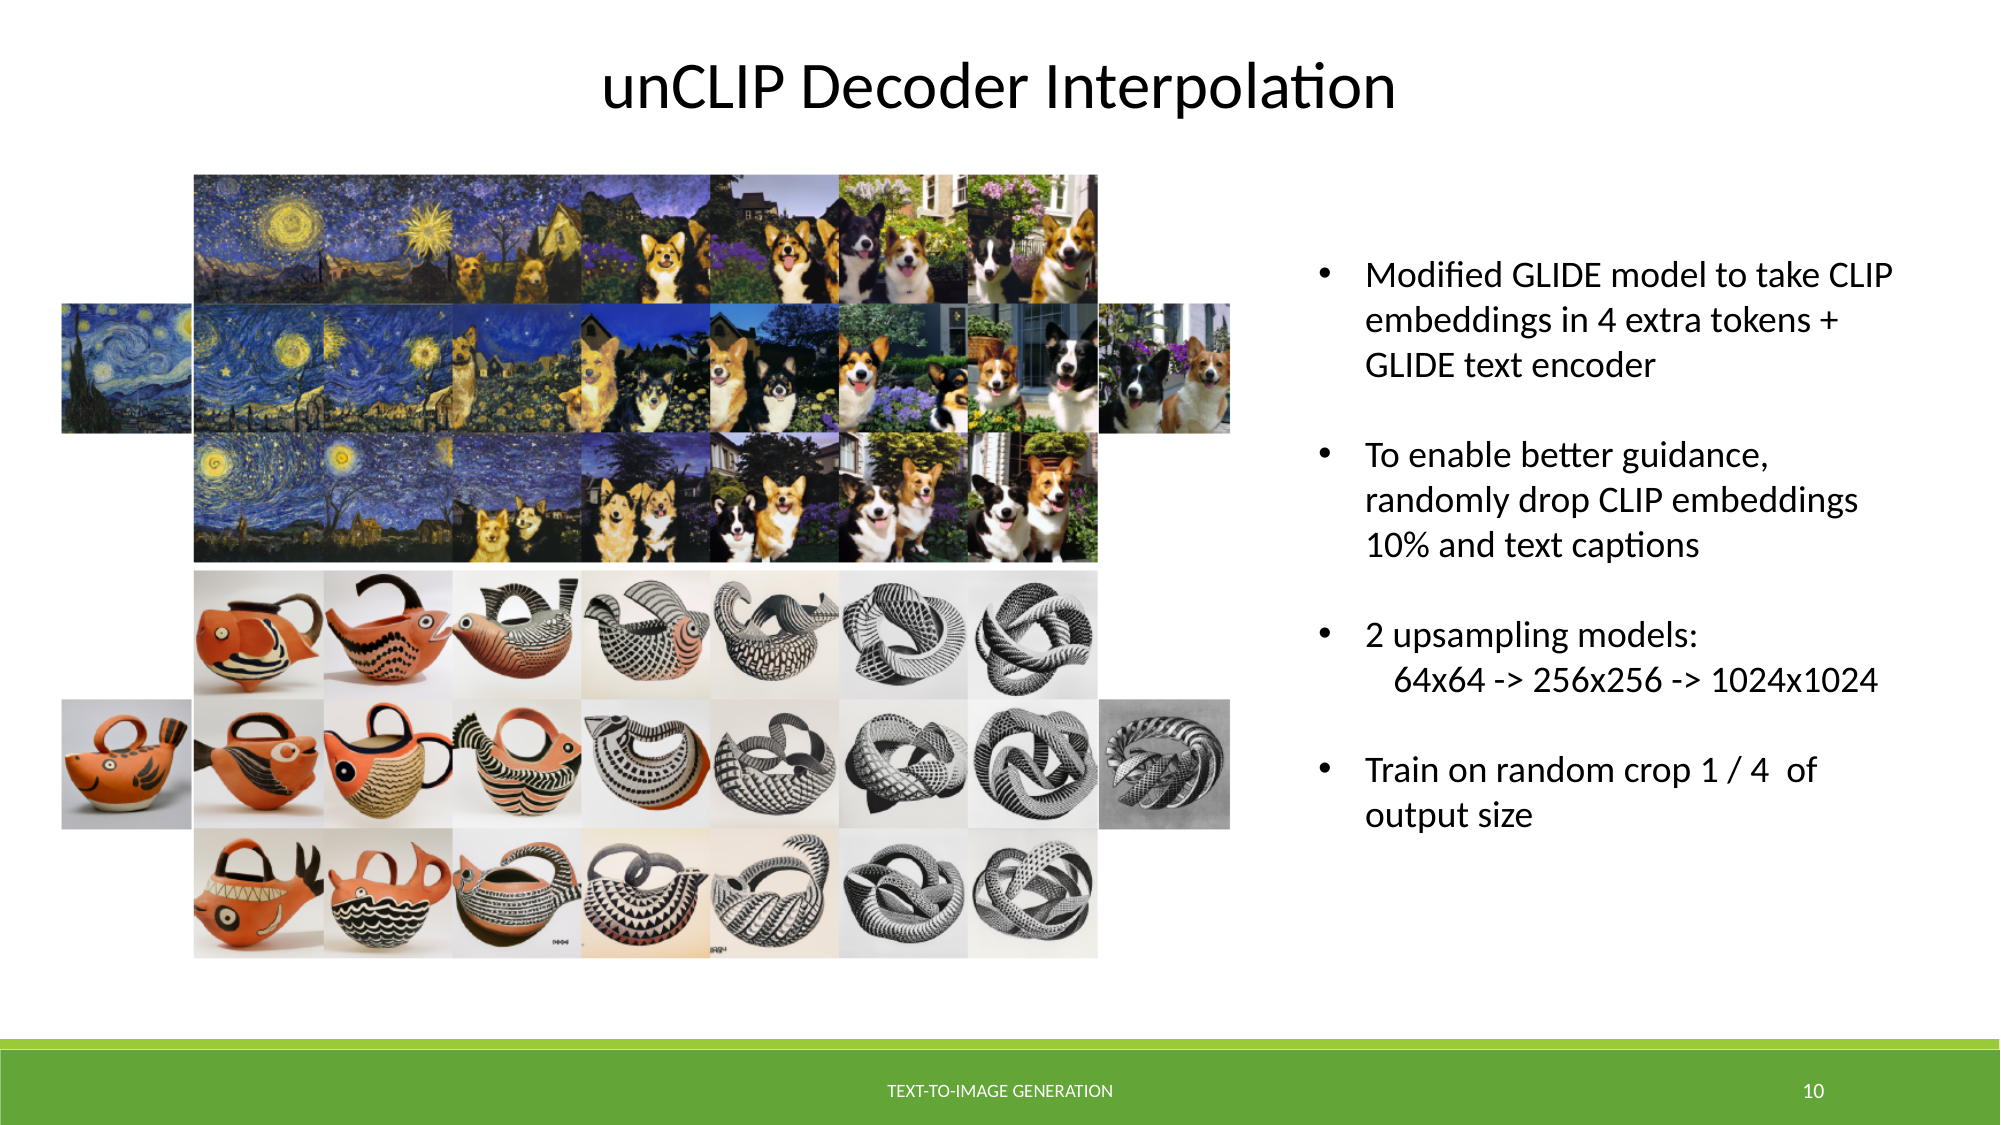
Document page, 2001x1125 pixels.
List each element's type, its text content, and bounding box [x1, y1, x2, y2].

slide_number 10 [1624, 1059, 1840, 1120]
footer text-to-image generation [604, 1059, 1396, 1120]
text_box Modified GLIDE model to take CLIP embeddings in 4 extra tokens + GLIDE text encoder To enable better guidance, randomly drop CLIP embeddings 10% and text captions 2 upsampling models: 64x64 -> 256x256 -> 1024x1024 Train on random crop 1 / 4 of output size [1303, 242, 1936, 978]
text_box unCLIP Decoder Interpolation [64, 34, 1936, 130]
picture [48, 153, 1246, 971]
